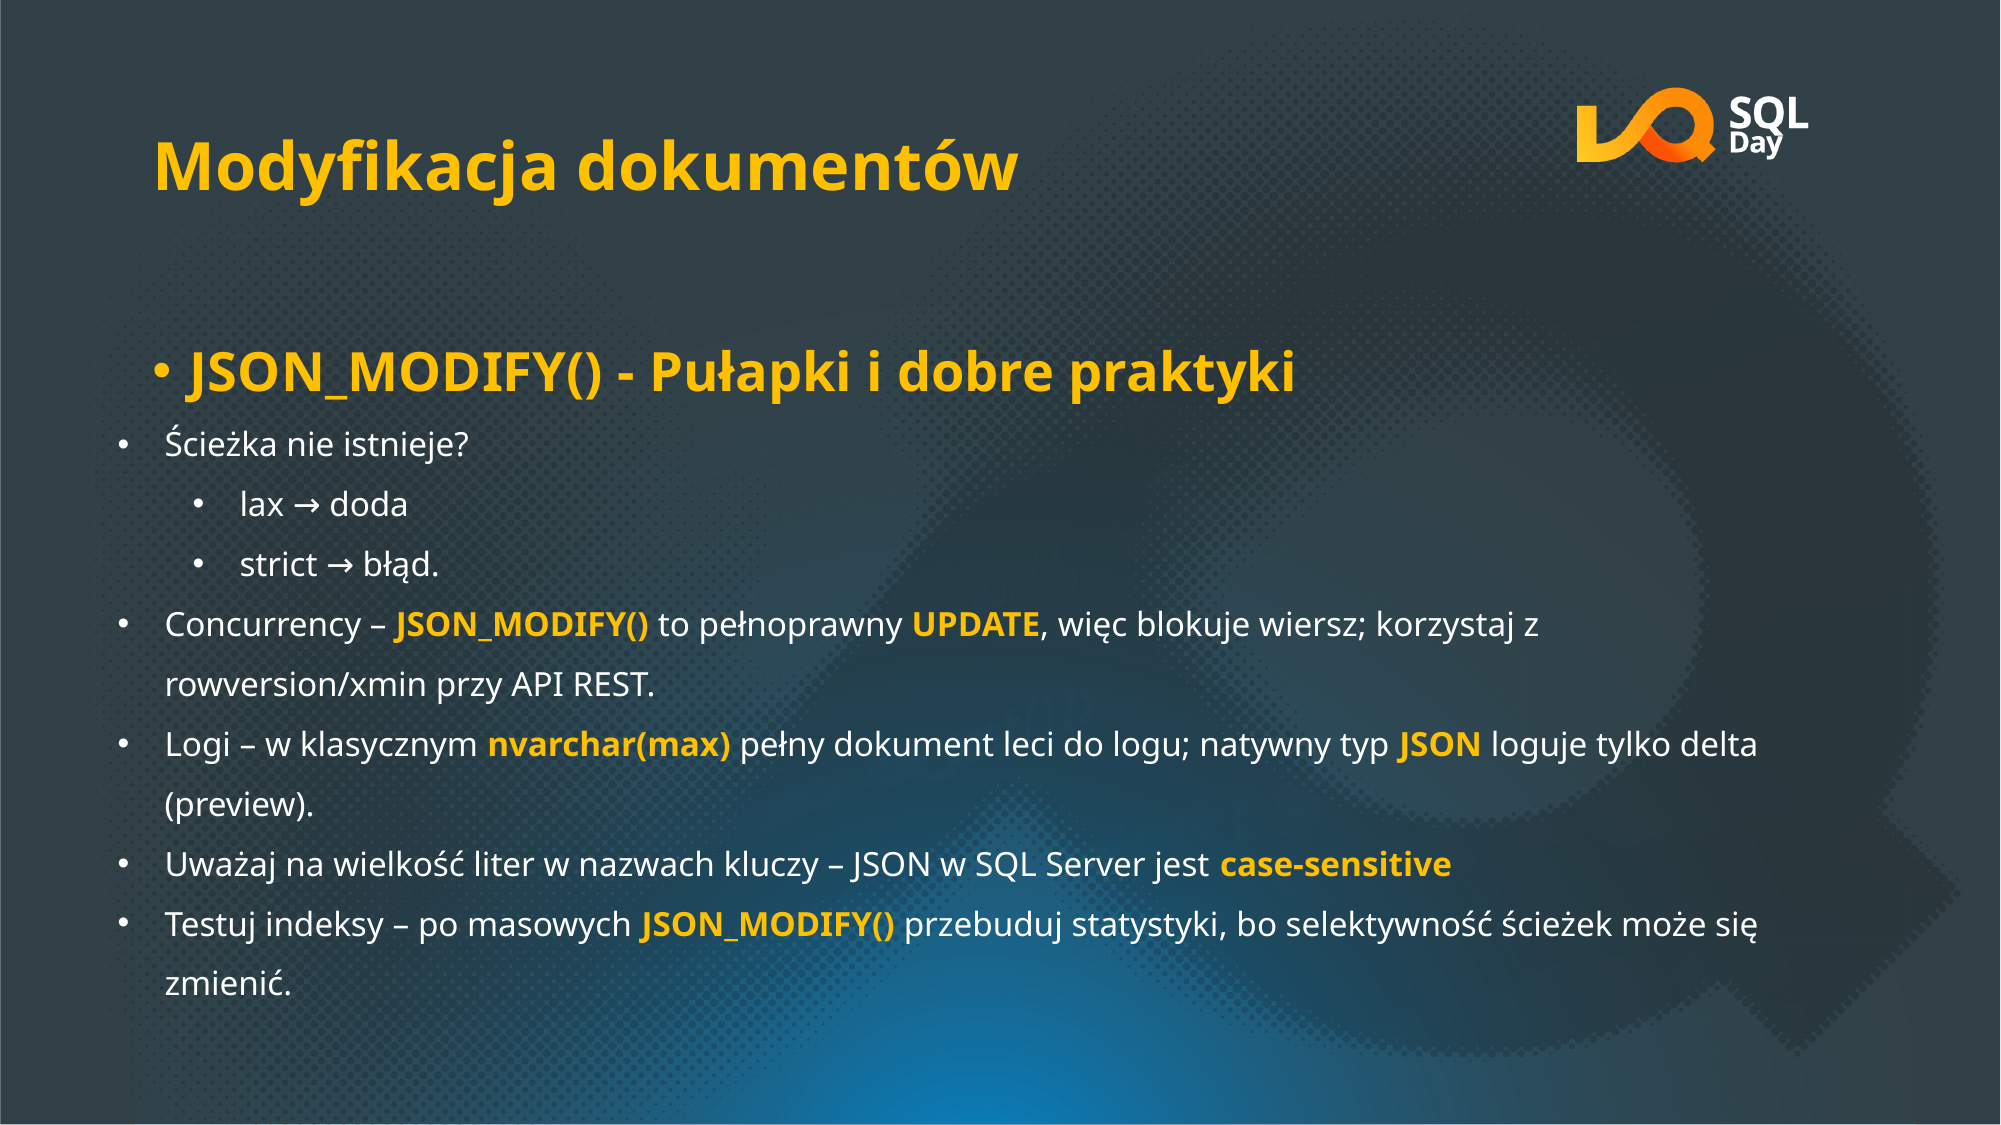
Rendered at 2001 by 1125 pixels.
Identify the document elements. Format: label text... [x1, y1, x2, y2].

text_box Ścieżka nie istnieje? lax → doda strict → błąd. Concurrency – JSON_MODIFY() to pełnoprawny UPDATE, więc blokuje wiersz; korzystaj z rowversion/xmin przy API REST. Logi – w klasycznym nvarchar(max) pełny dokument leci do logu; natywny typ JSON loguje tylko delta (preview). Uważaj na wielkość liter w nazwach kluczy – JSON w SQL Server jest case-sensitive Testuj indeksy – po masowych JSON_MODIFY() przebuduj statystyki, bo selektywność ścieżek może się zmienić. [102, 396, 1808, 1010]
list JSON_MODIFY() - Pułapki i dobre praktyki [137, 297, 1863, 1011]
title Modyfikacja dokumentów [137, 59, 1556, 278]
picture [0, 0, 2001, 1125]
